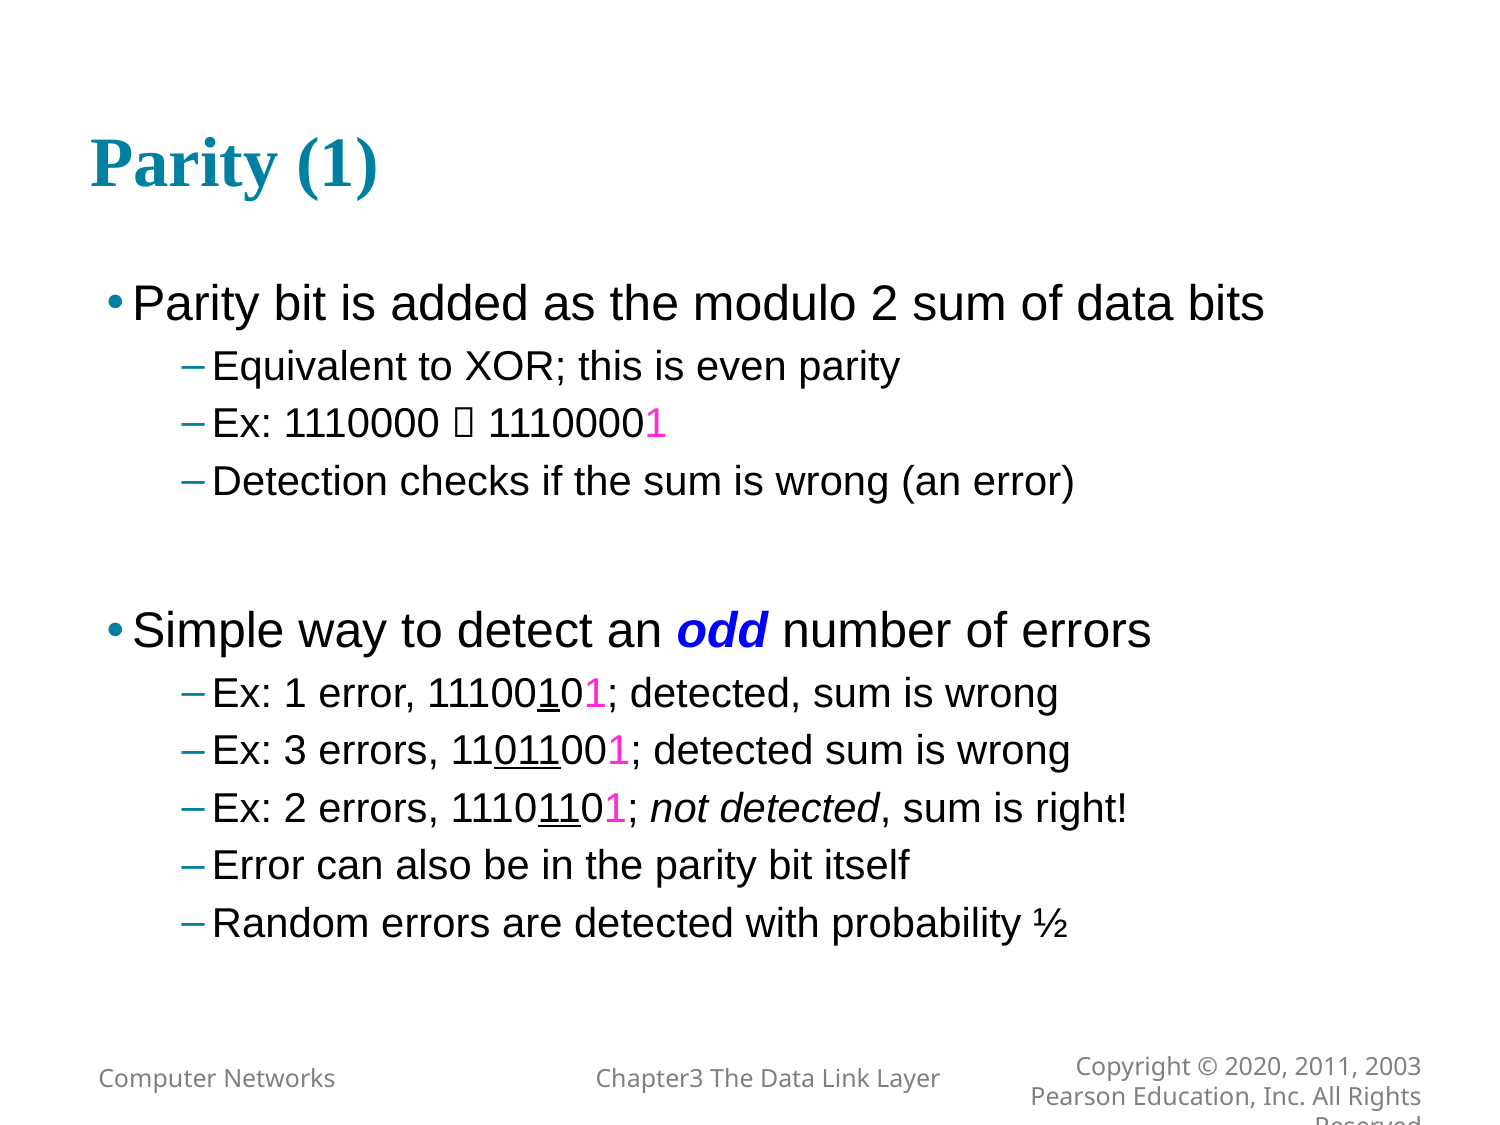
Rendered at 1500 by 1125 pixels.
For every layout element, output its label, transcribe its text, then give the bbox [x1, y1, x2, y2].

list Parity bit is added as the modulo 2 sum of data bits Equivalent to XOR; this is even parity Ex: 1110000  11100001 Detection checks if the sum is wrong (an error) Simple way to detect an odd number of errors Ex: 1 error, 11100101; detected, sum is wrong Ex: 3 errors, 11011001; detected sum is wrong Ex: 2 errors, 11101101; not detected, sum is right! Error can also be in the parity bit itself Random errors are detected with probability ½ [75, 262, 1425, 1005]
title Parity (1) [75, 35, 1425, 216]
